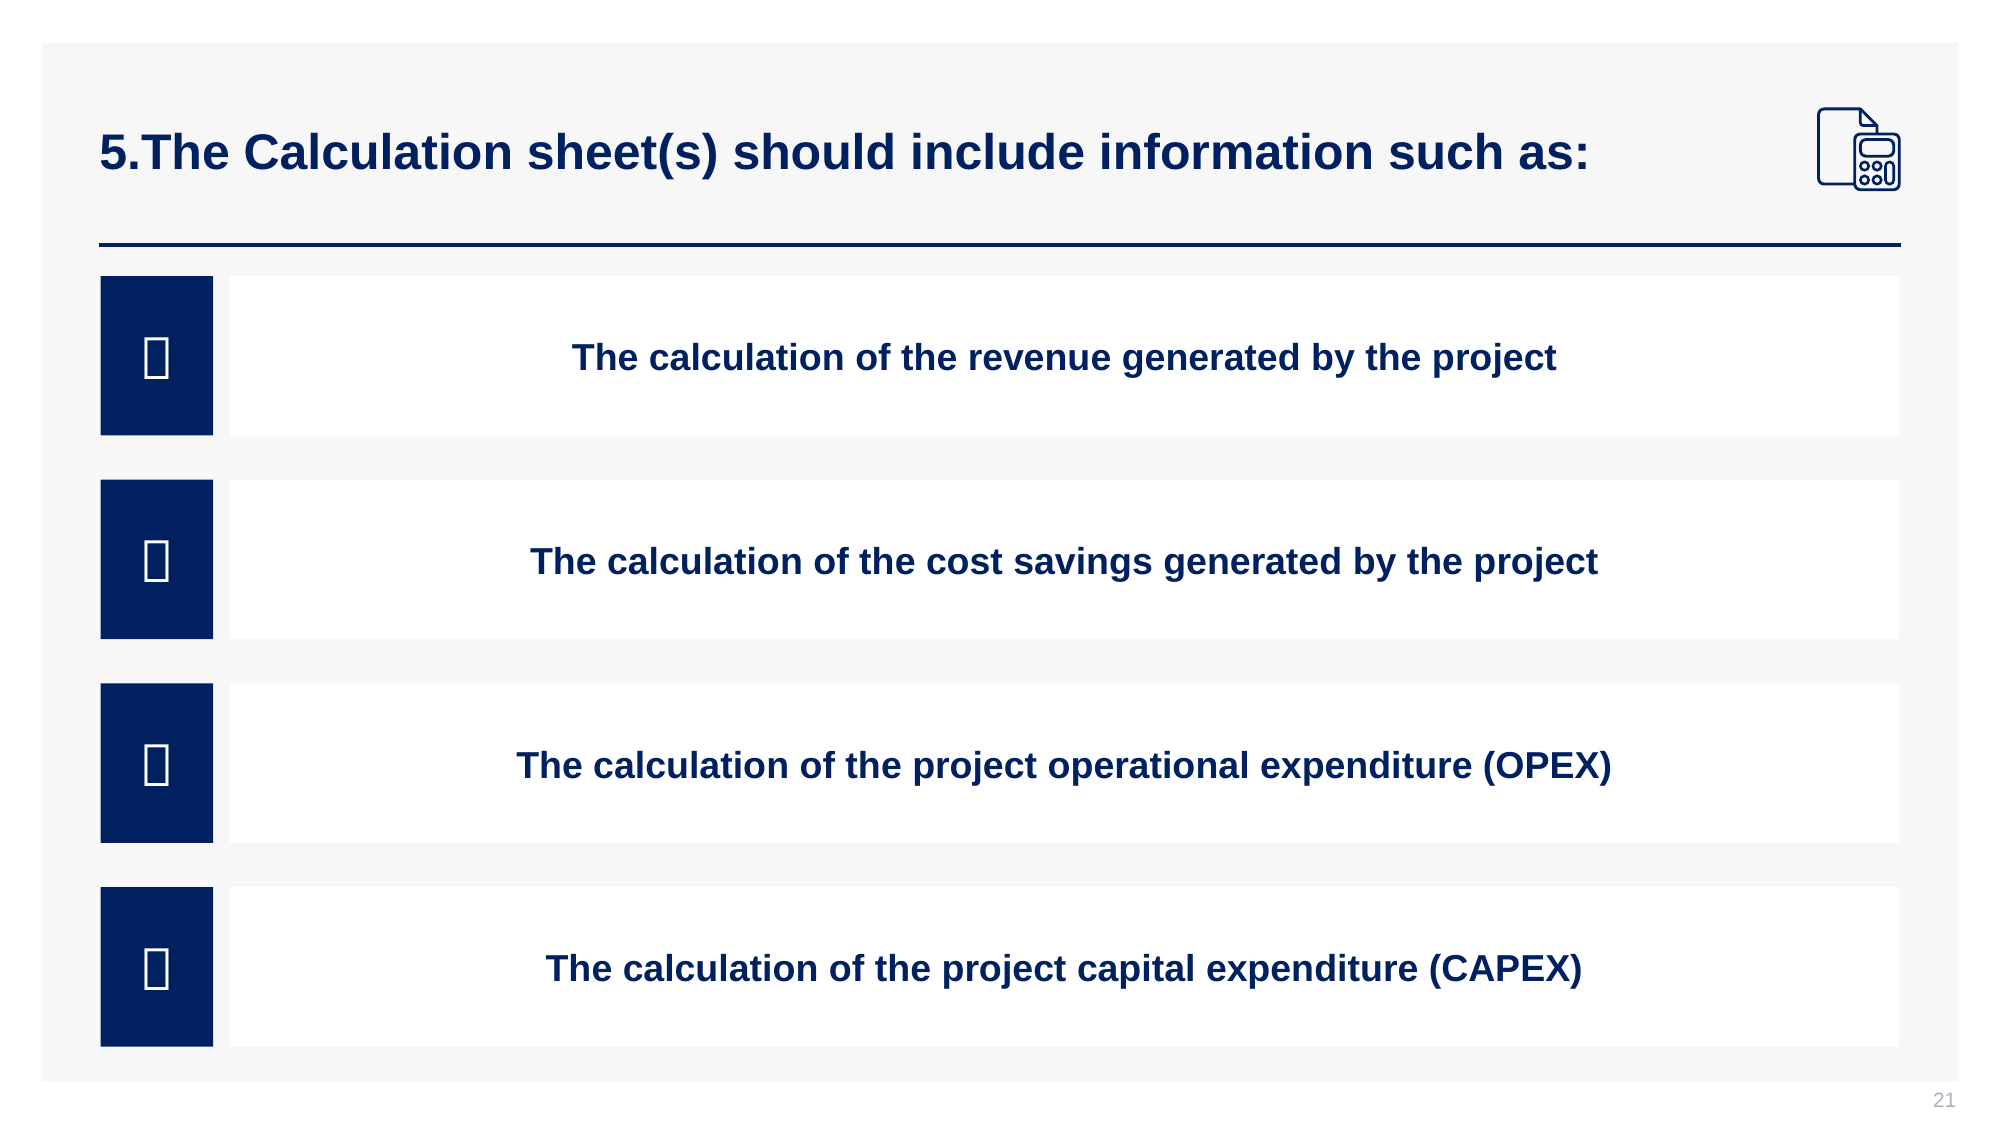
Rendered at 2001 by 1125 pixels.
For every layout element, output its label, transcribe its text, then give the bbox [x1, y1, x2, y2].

text_box The calculation of the project capital expenditure (CAPEX) [230, 887, 1900, 1047]
text_box  [100, 479, 214, 640]
text_box The calculation of the cost savings generated by the project [230, 479, 1900, 640]
text_box  [100, 276, 214, 436]
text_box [1817, 107, 1901, 192]
text_box  [100, 887, 214, 1047]
text_box The calculation of the revenue generated by the project [230, 276, 1900, 436]
text_box  [100, 683, 214, 843]
text_box The calculation of the project operational expenditure (OPEX) [230, 683, 1900, 843]
slide_number 21 [1506, 1088, 1957, 1119]
title 5.The Calculation sheet(s) should include information such as: [84, 59, 1901, 239]
